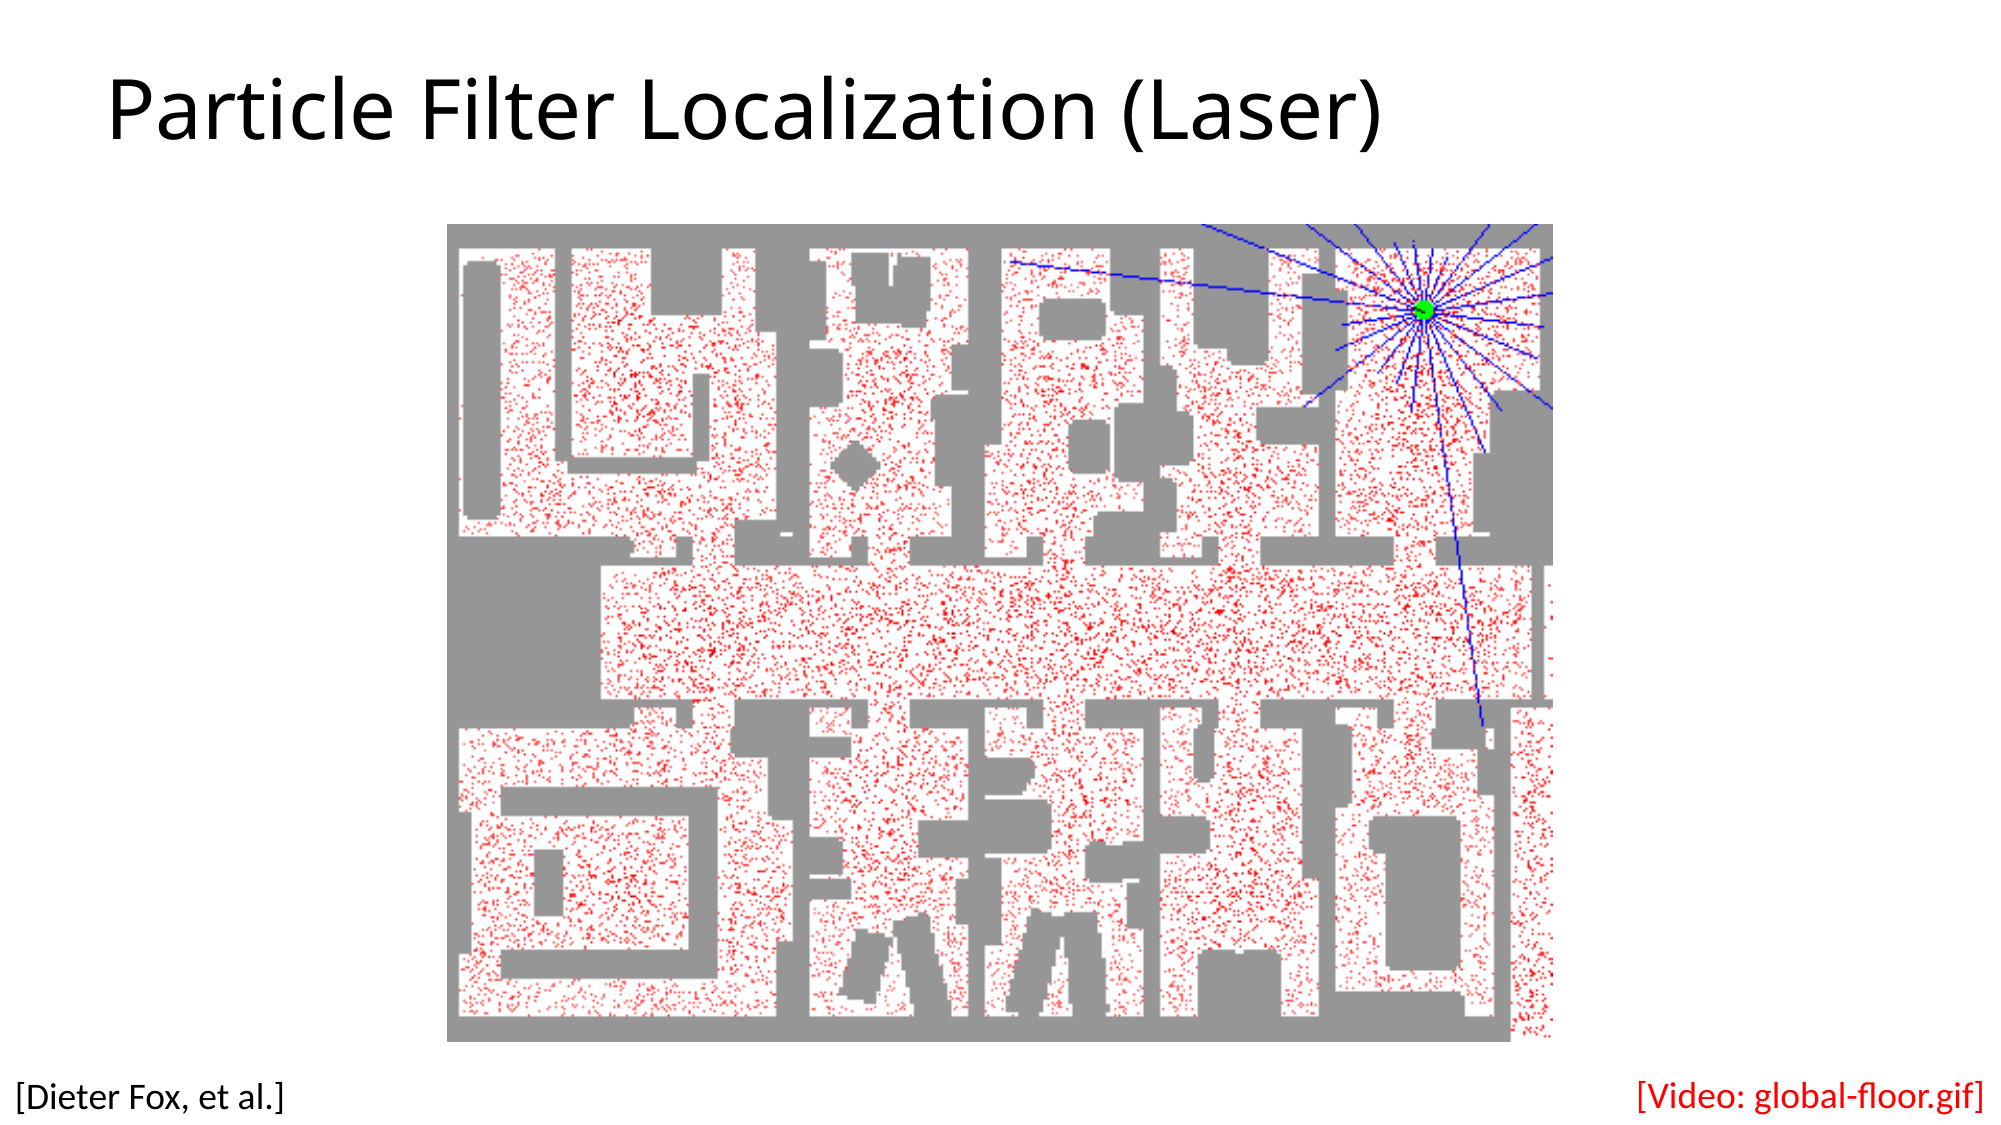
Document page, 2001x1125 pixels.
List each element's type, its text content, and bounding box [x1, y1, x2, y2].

title Particle Filter Localization (Laser) [90, 60, 1816, 164]
picture [447, 224, 1553, 1042]
text_box [Video: global-floor.gif] [1587, 1063, 2000, 1123]
text_box [Dieter Fox, et al.] [0, 1064, 638, 1125]
